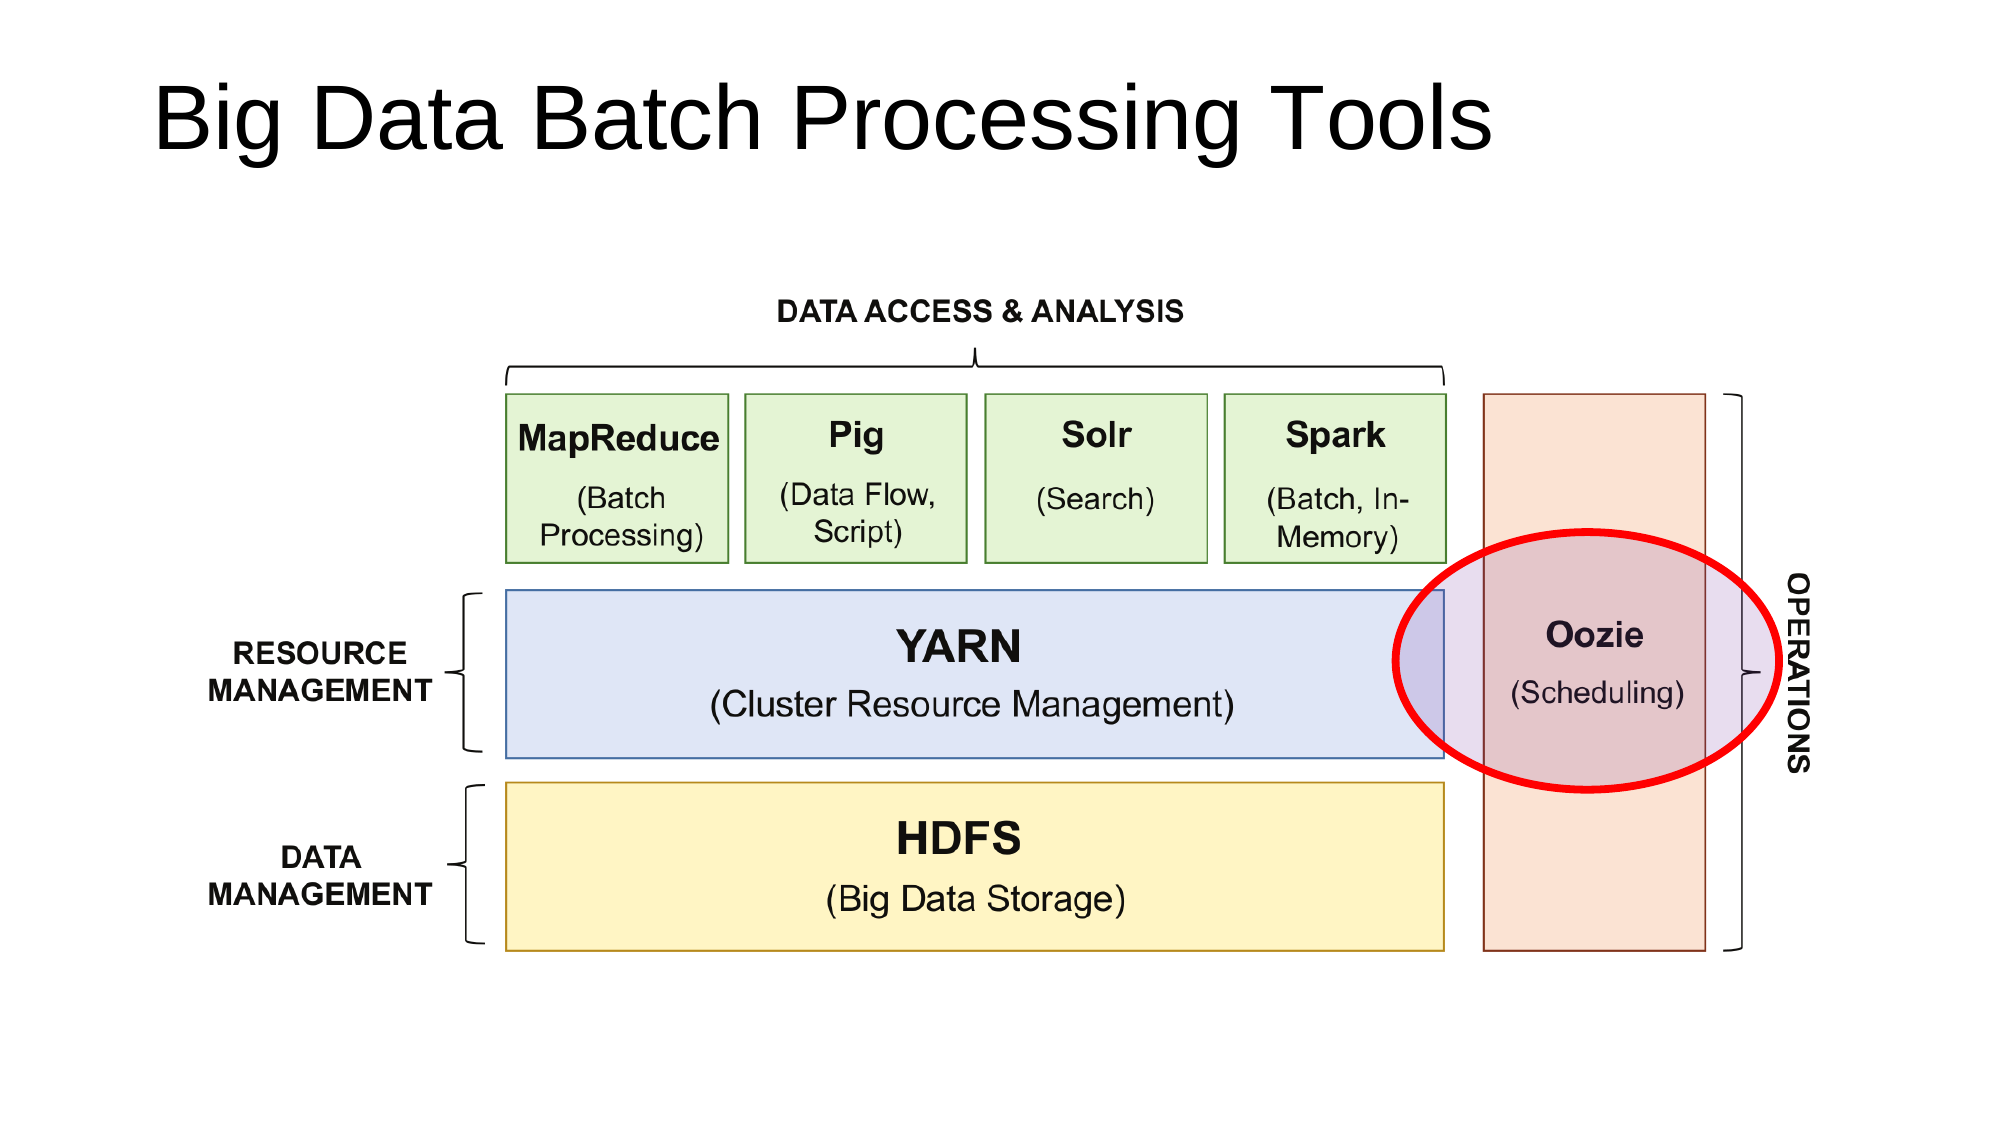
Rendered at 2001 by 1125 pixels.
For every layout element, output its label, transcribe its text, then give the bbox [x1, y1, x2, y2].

title Big Data Batch Processing Tools [137, 30, 1863, 209]
picture [185, 279, 1836, 964]
